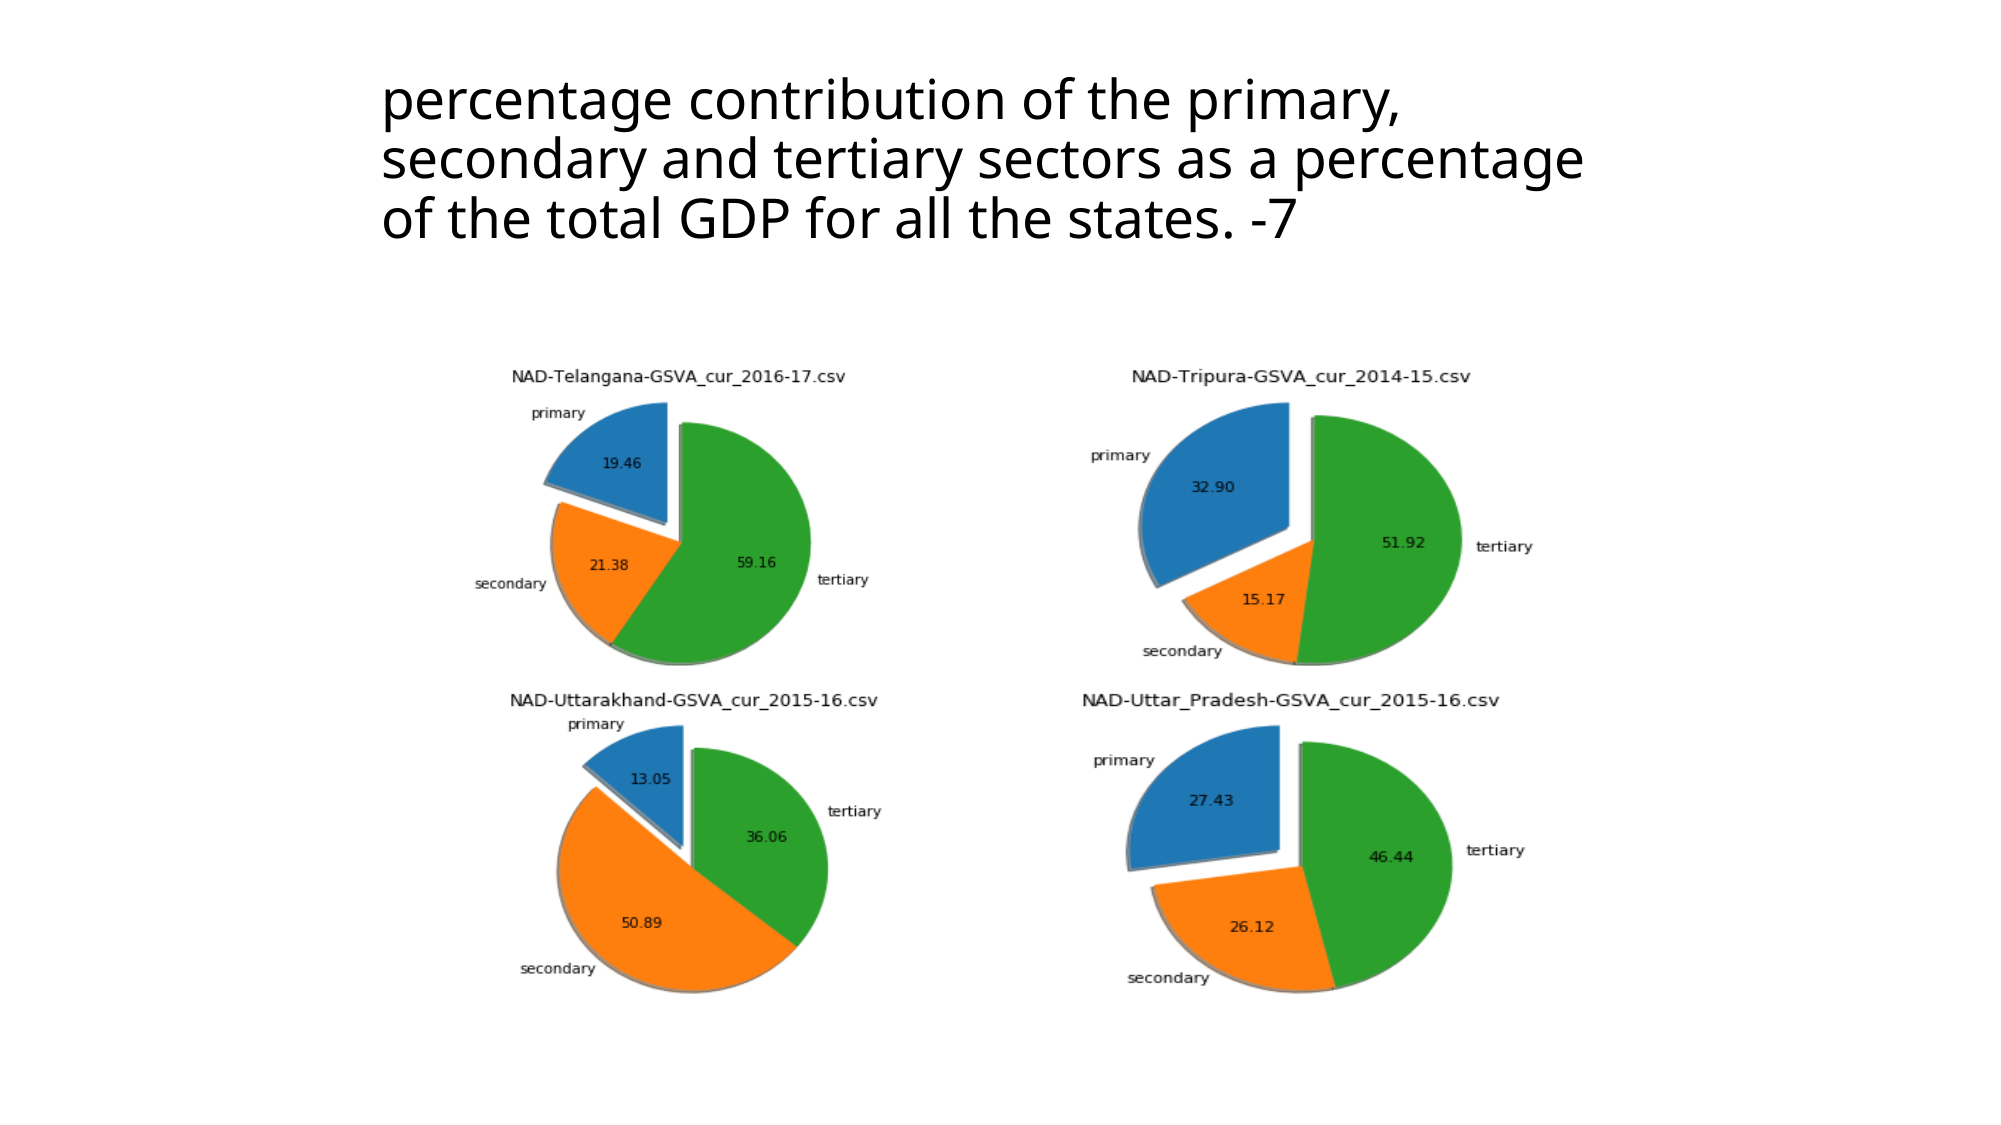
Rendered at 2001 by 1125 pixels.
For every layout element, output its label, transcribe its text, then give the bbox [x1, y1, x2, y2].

picture [365, 344, 1634, 1053]
title percentage contribution of the primary, secondary and tertiary sectors as a percentage of the total GDP for all the states. -7 [366, 42, 1634, 344]
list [365, 344, 954, 666]
